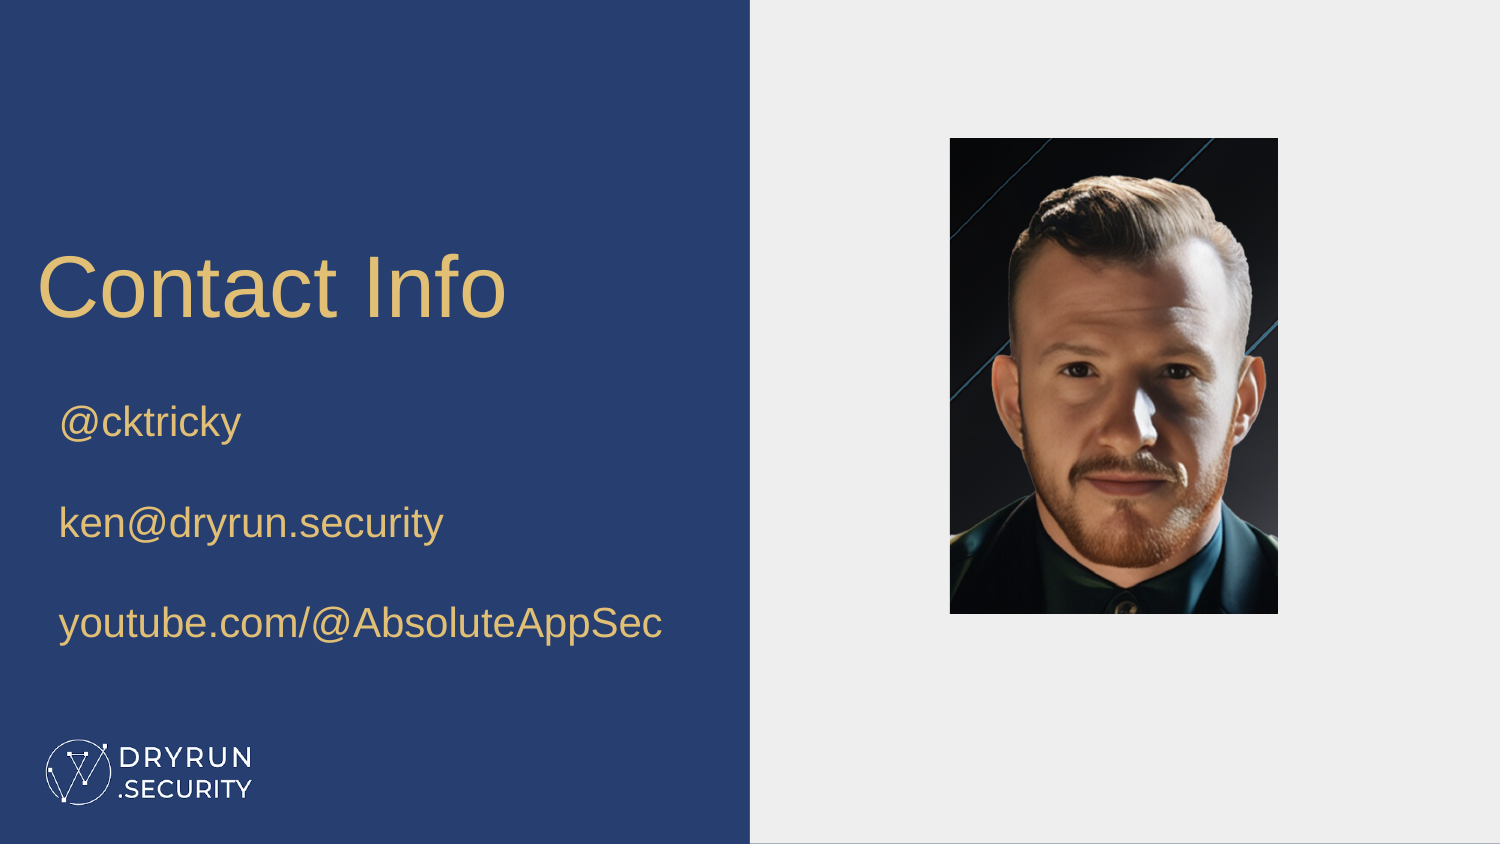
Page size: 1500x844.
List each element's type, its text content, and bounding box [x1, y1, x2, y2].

picture [949, 137, 1279, 614]
picture [0, 0, 749, 844]
subtitle @cktricky ken@dryrun.security youtube.com/@AbsoluteAppSec [43, 379, 708, 663]
title Contact Info [21, 106, 685, 351]
